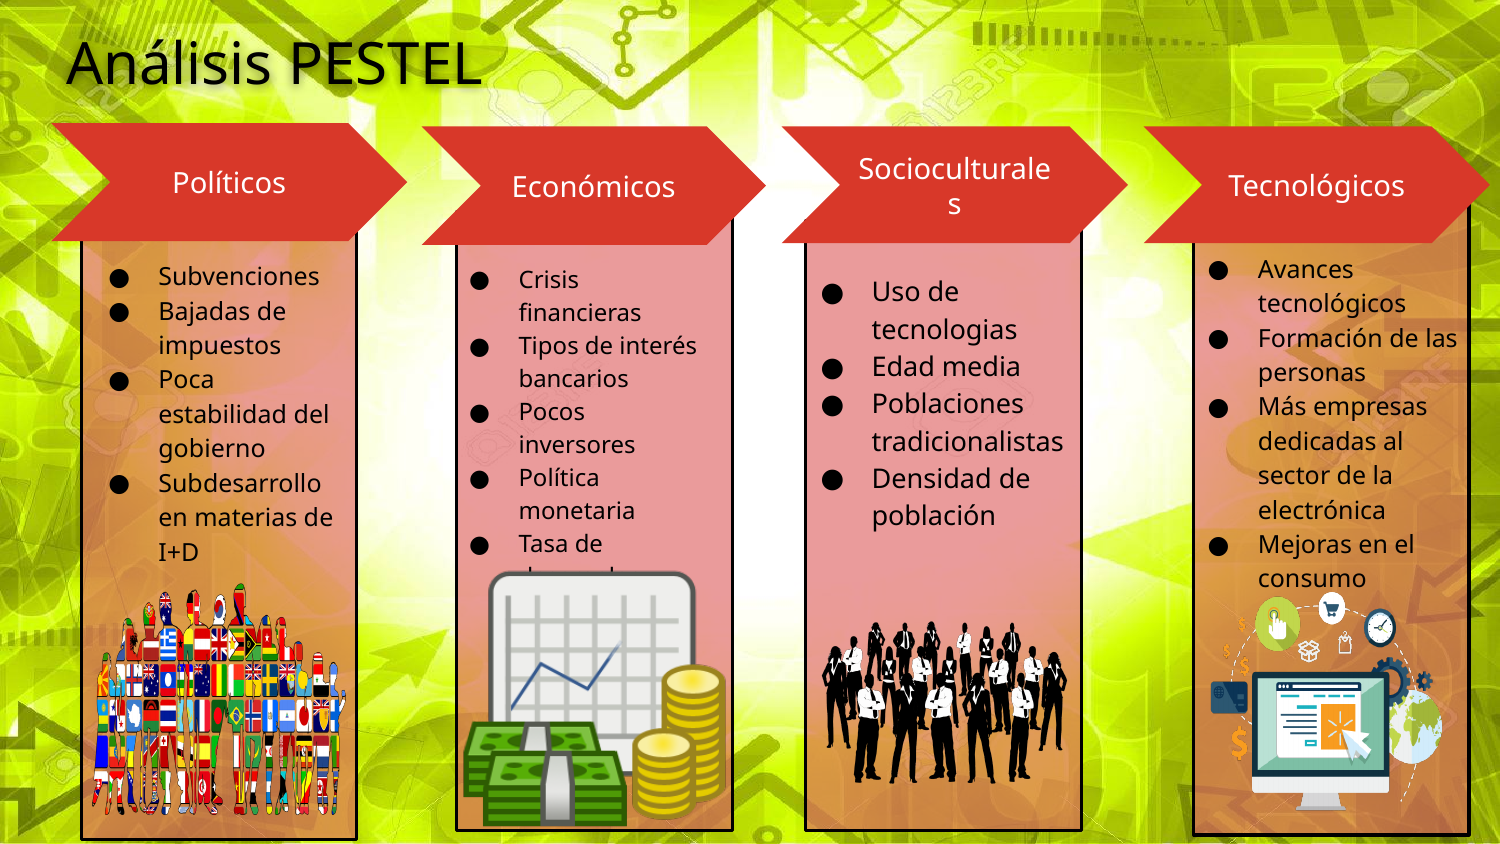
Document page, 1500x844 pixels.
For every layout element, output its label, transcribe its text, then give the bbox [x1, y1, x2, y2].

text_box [1143, 126, 1491, 837]
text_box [781, 126, 1129, 818]
text_box [81, 816, 357, 840]
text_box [421, 126, 767, 806]
title Análisis PESTEL [51, 11, 574, 112]
text_box [805, 827, 1082, 831]
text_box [50, 122, 408, 810]
picture [0, 0, 1500, 844]
